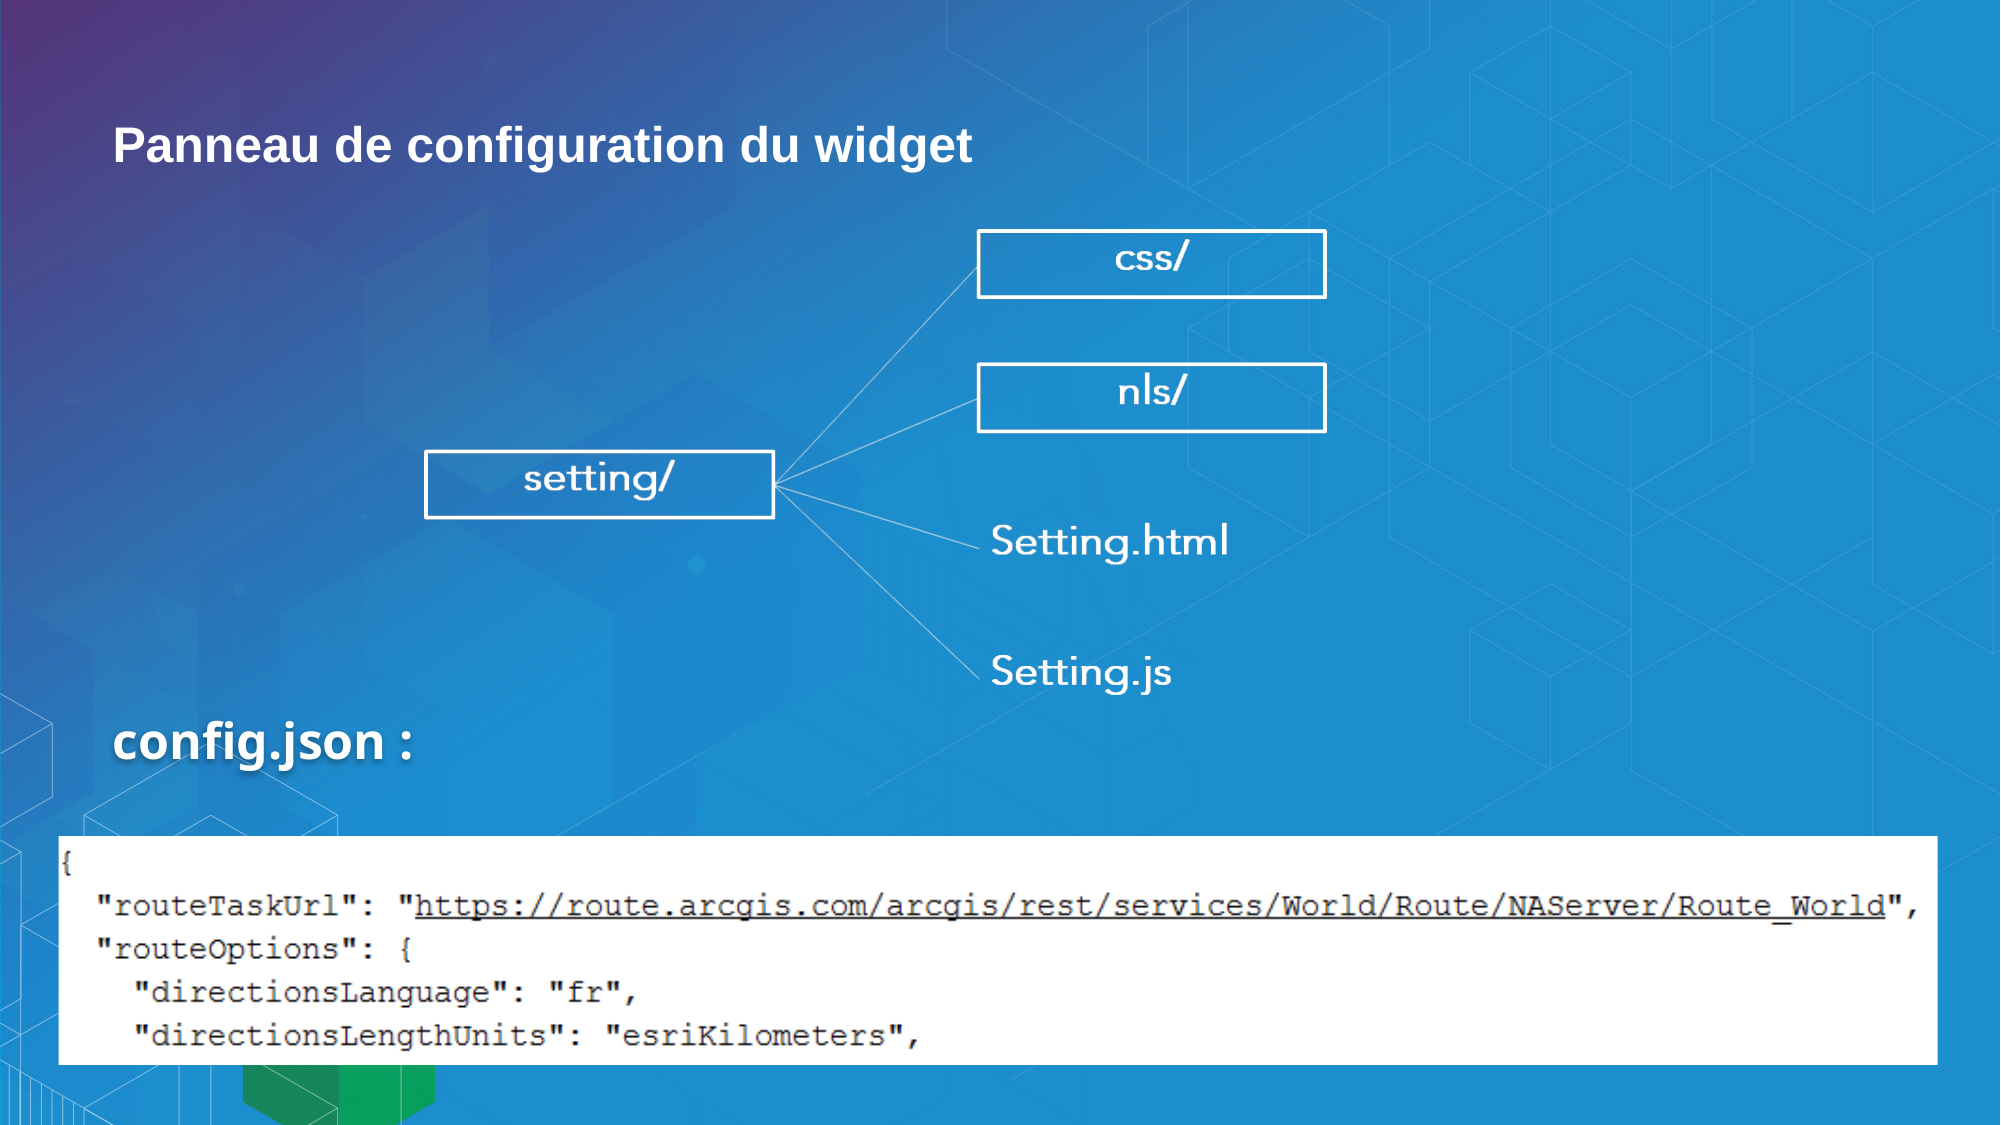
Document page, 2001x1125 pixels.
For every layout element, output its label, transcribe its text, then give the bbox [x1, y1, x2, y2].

picture [0, 0, 2000, 1125]
title Panneau de configuration du widget [112, 111, 1099, 173]
text_box config.json : [93, 698, 326, 782]
